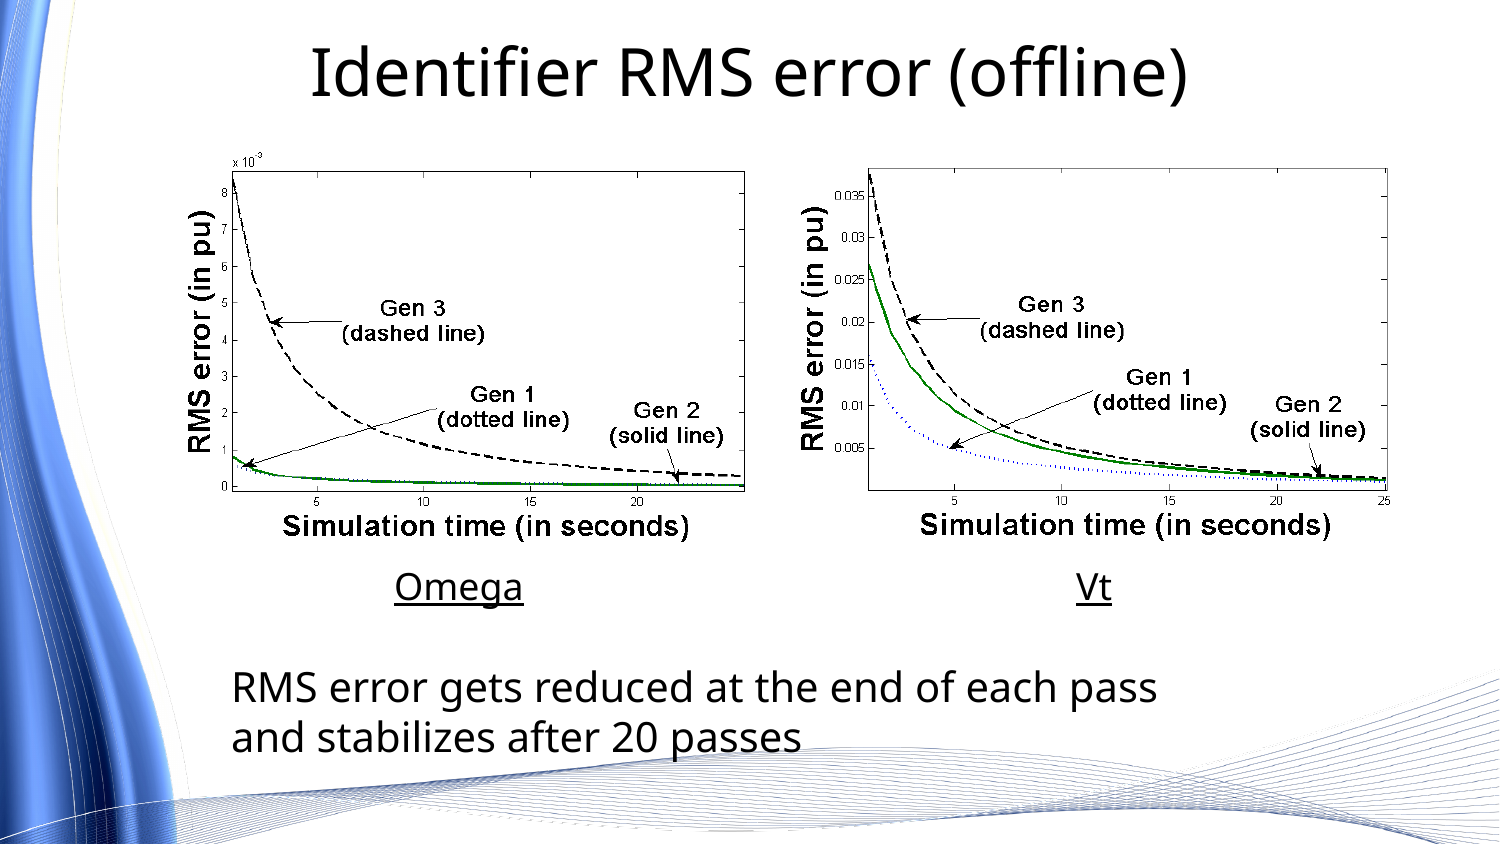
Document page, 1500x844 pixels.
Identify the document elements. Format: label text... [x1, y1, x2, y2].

text_box Vt [1061, 555, 1127, 615]
title Identifier RMS error (offline) [75, 0, 1425, 141]
text_box RMS error gets reduced at the end of each pass and stabilizes after 20 passes [216, 653, 1185, 768]
picture [144, 136, 1450, 545]
text_box Omega [379, 555, 539, 615]
text_box [0, 0, 137, 668]
